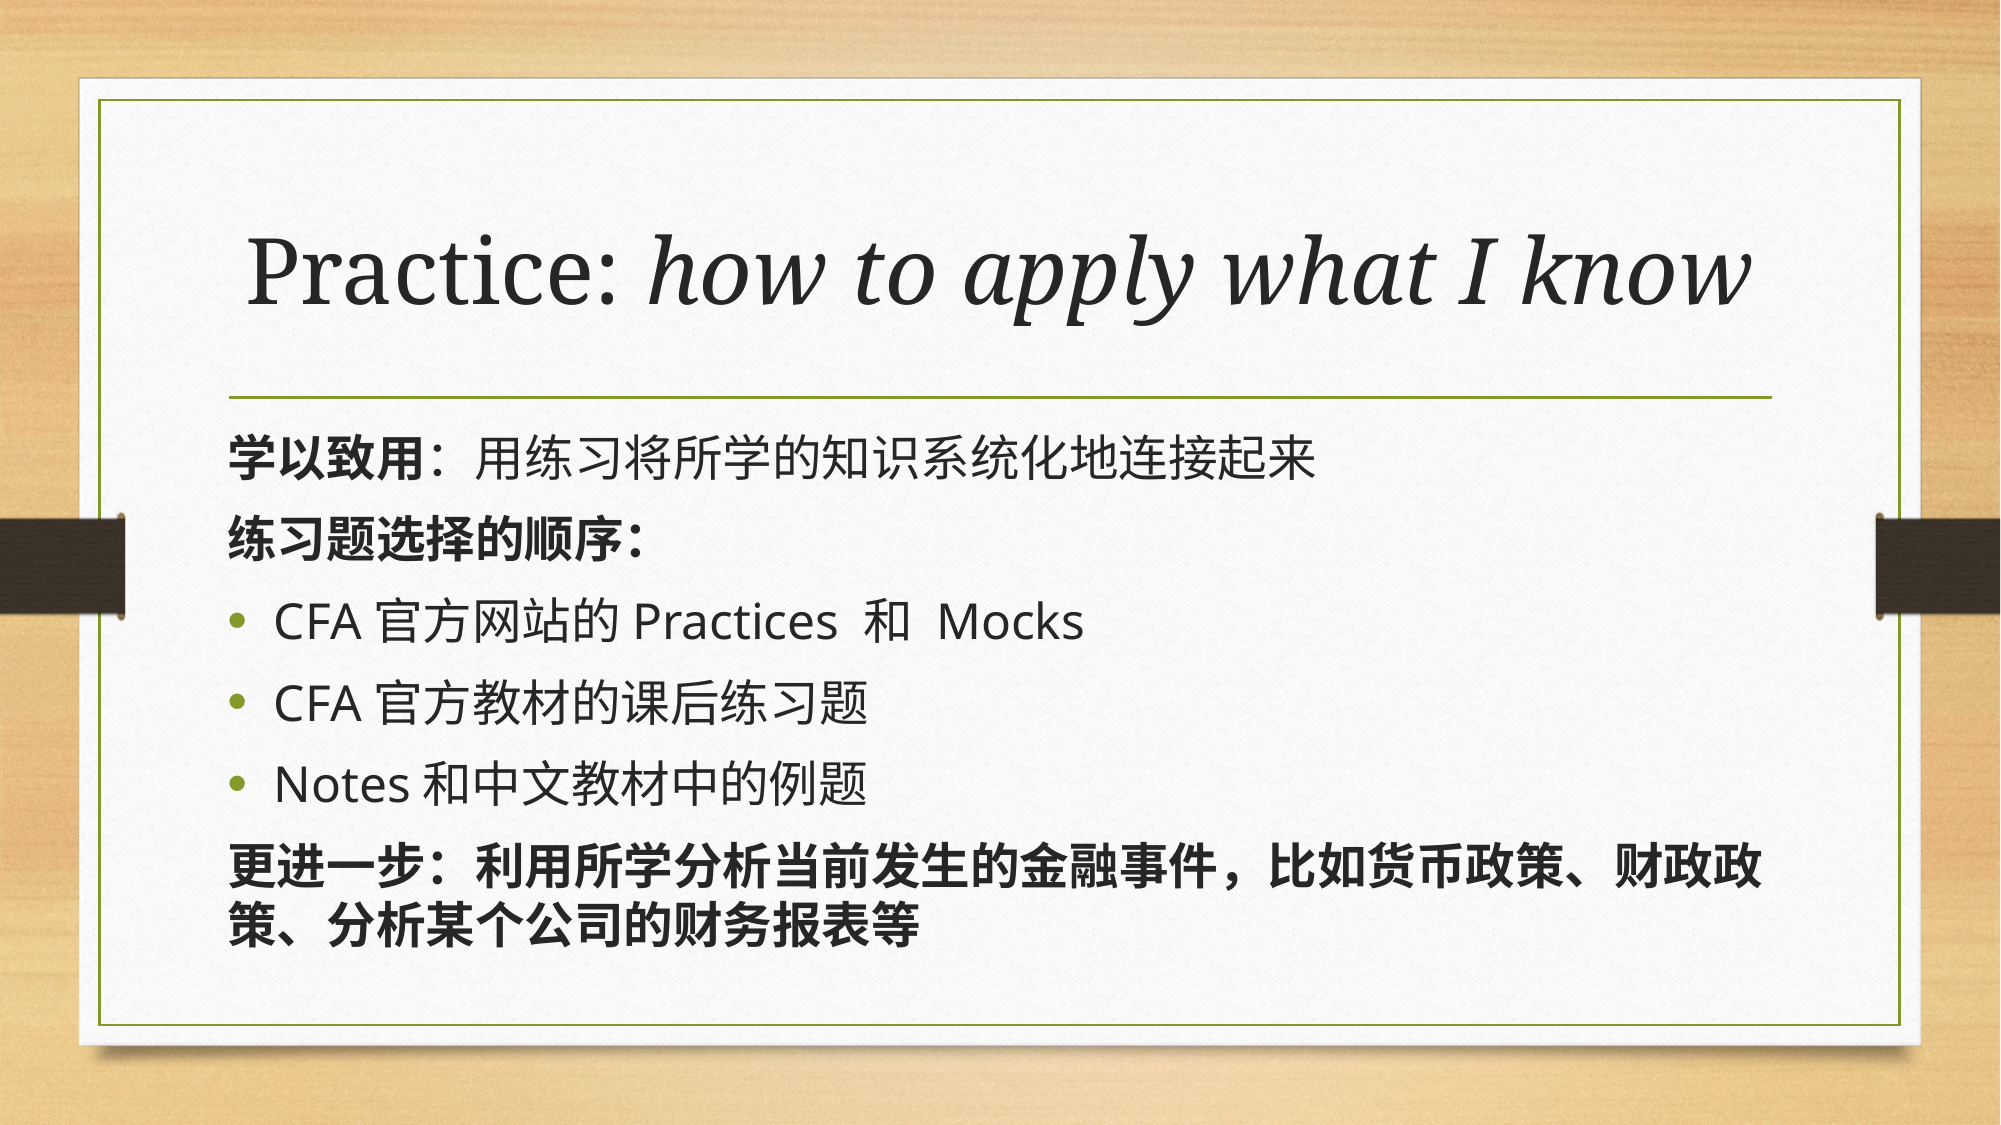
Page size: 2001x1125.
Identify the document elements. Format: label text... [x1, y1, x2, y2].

list 学以致用：用练习将所学的知识系统化地连接起来 练习题选择的顺序： CFA官方网站的Practices 和 Mocks CFA官方教材的课后练习题 Notes和中文教材中的例题 更进一步：利用所学分析当前发生的金融事件，比如货币政策、财政政策、分析某个公司的财务报表等 [212, 419, 1788, 964]
title Practice: how to apply what I know [212, 161, 1788, 375]
picture [0, 0, 2001, 1125]
